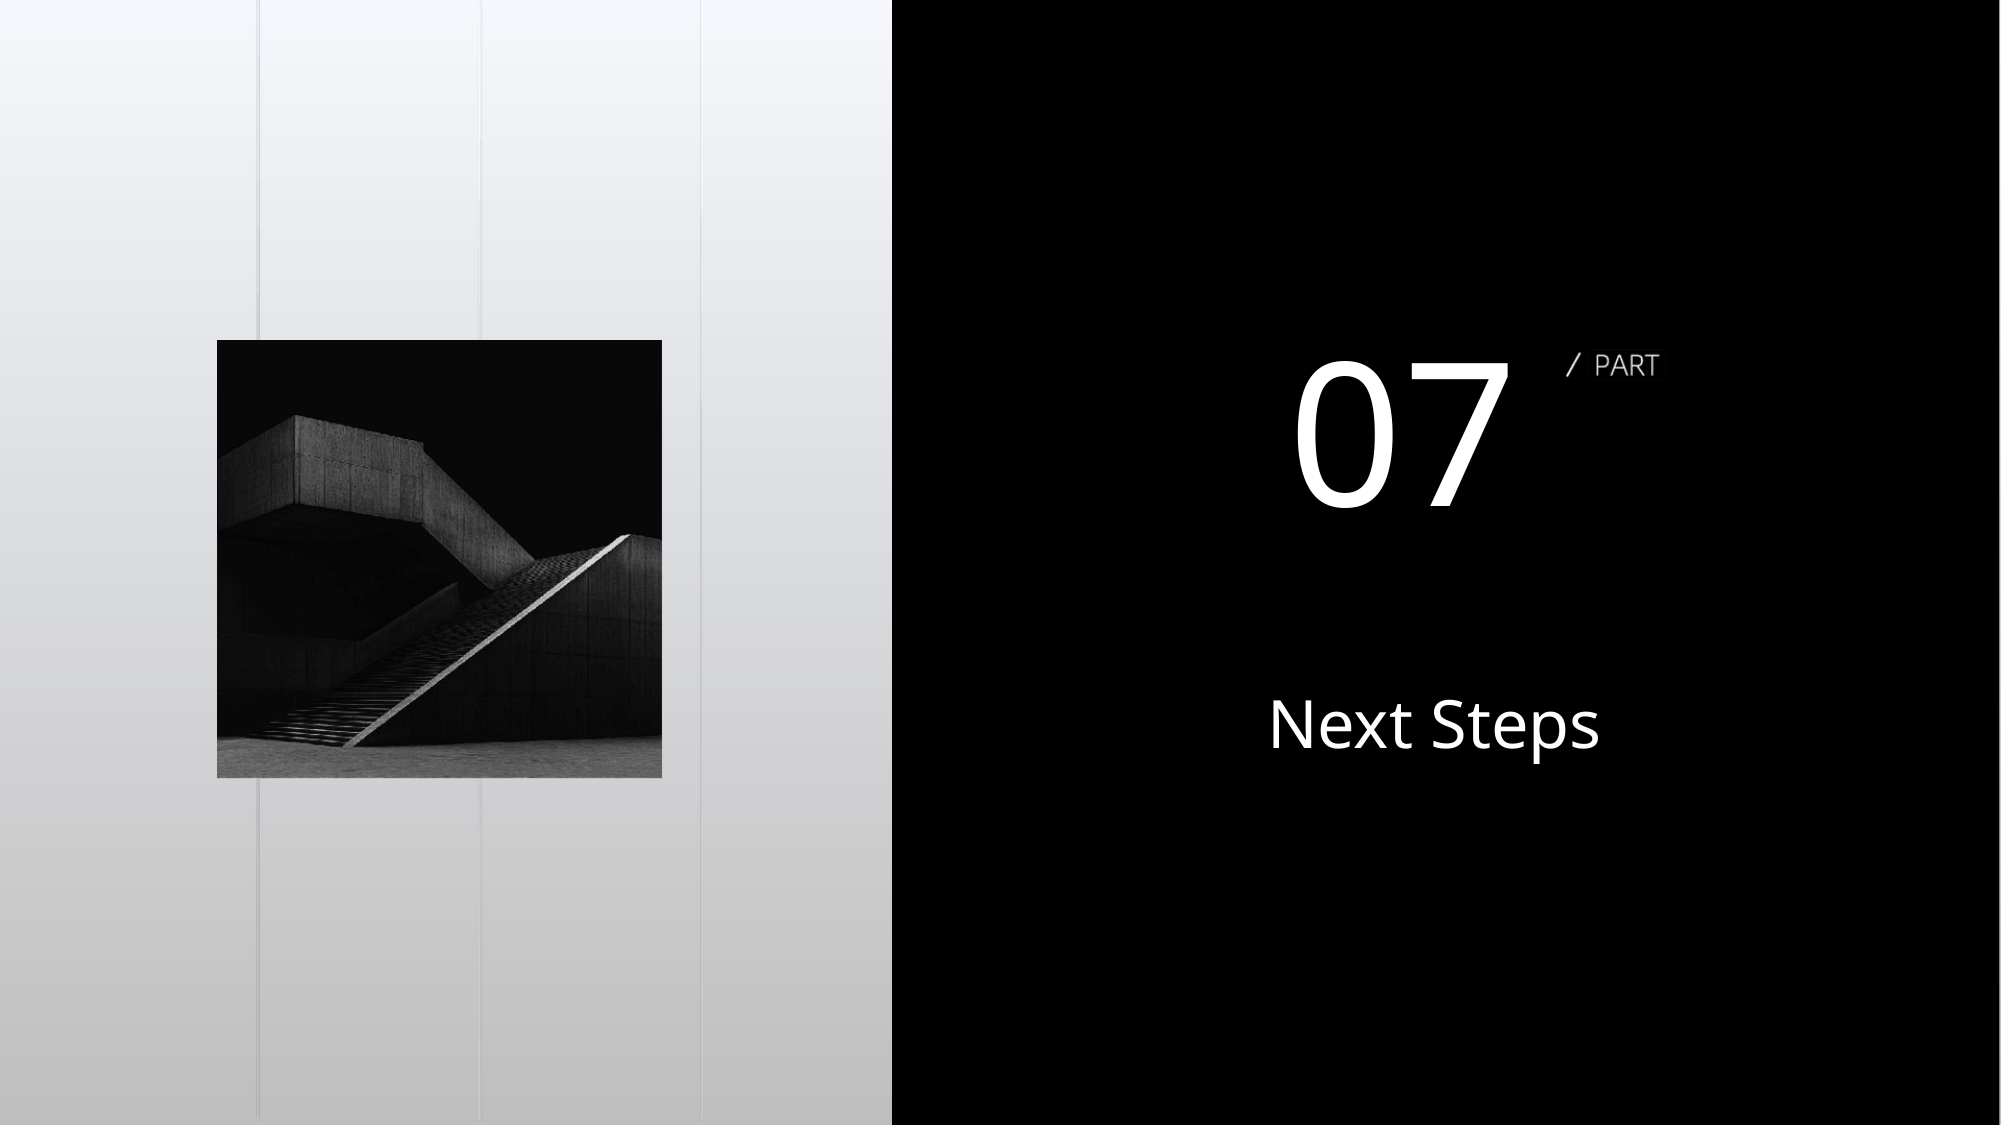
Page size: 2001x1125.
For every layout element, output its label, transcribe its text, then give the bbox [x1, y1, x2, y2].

text_box [0, 0, 892, 1125]
picture [178, 0, 703, 1122]
text_box [892, 0, 2000, 1125]
picture [1565, 340, 1718, 396]
text_box Next Steps [1070, 658, 1799, 885]
text_box 07 [1273, 299, 1567, 518]
